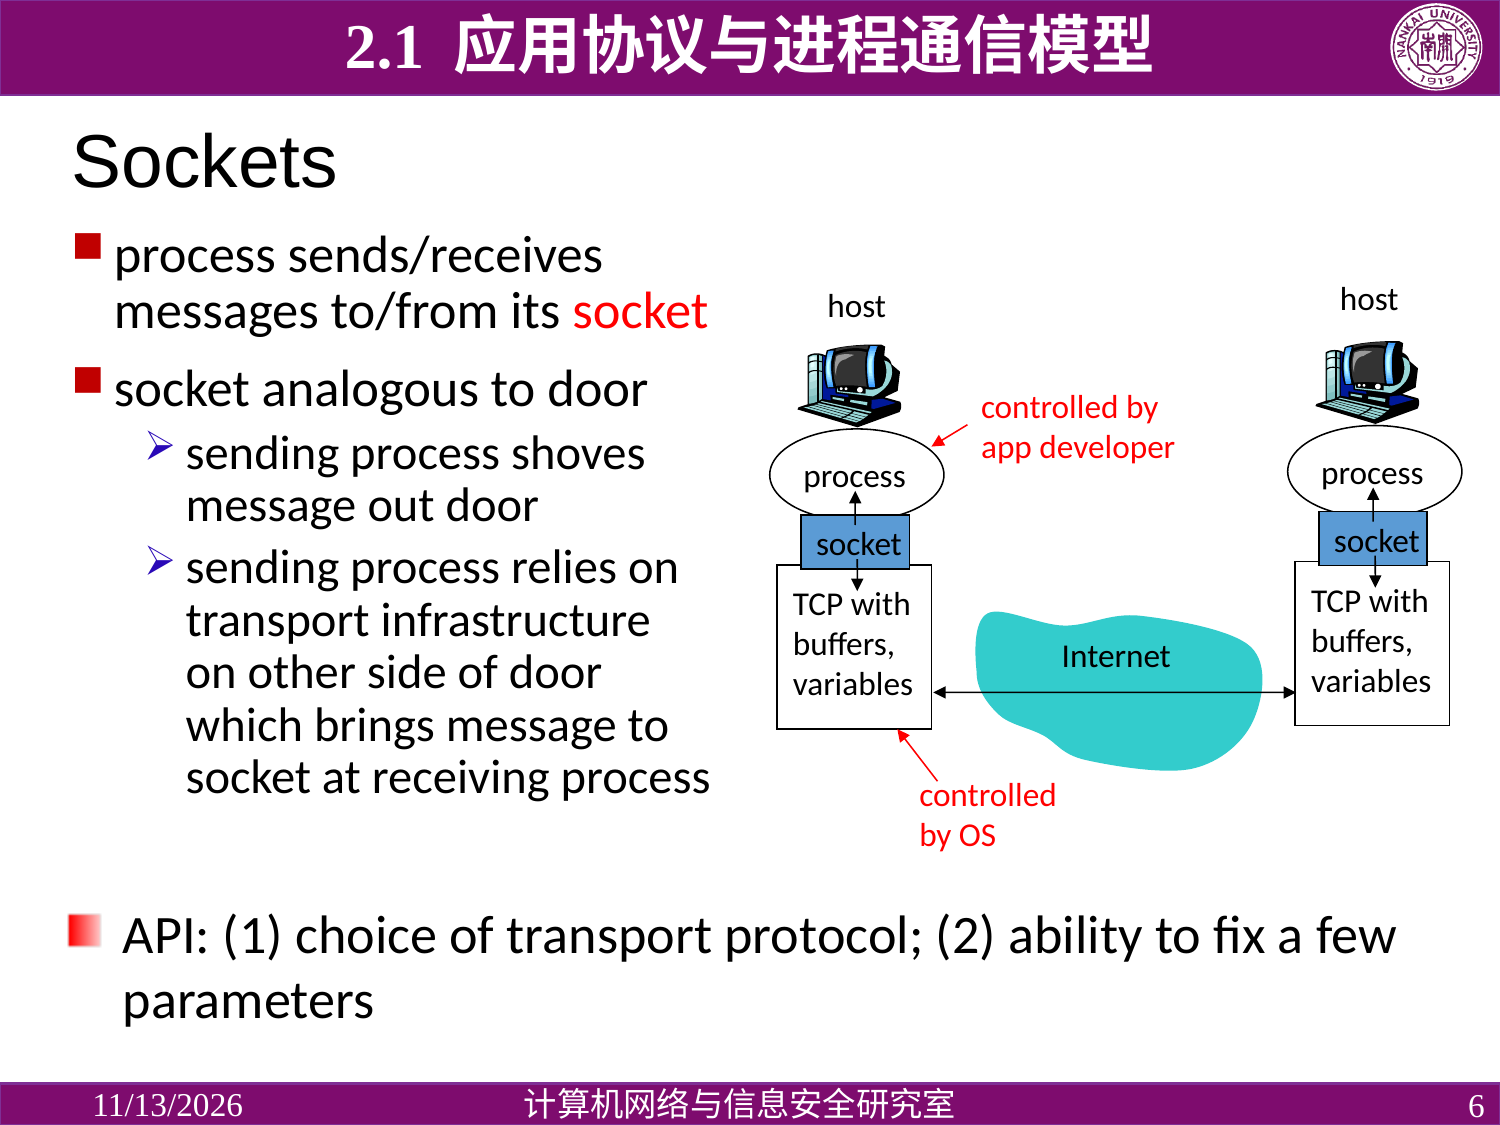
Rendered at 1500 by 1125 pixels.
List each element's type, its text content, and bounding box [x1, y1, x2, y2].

picture [66, 912, 105, 951]
picture [1391, 4, 1482, 90]
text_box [1287, 269, 1462, 822]
text_box [944, 686, 1287, 699]
title Sockets [56, 101, 1413, 225]
text_box [981, 693, 1262, 771]
text_box controlled by app developer [966, 378, 1191, 473]
text_box controlled by OS [904, 765, 1073, 891]
text_box 2.1 应用协议与进程通信模型 [108, 5, 1391, 90]
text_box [769, 276, 944, 825]
list process sends/receives messages to/from its socket socket analogous to door sending process shoves message out door sending process relies on transport infrastructure on other side of door which brings message to socket at receiving process [56, 219, 727, 891]
text_box API: (1) choice of transport protocol; (2) ability to fix a few parameters [51, 891, 1448, 1034]
text_box Internet [1046, 627, 1186, 682]
text_box [975, 611, 1263, 692]
